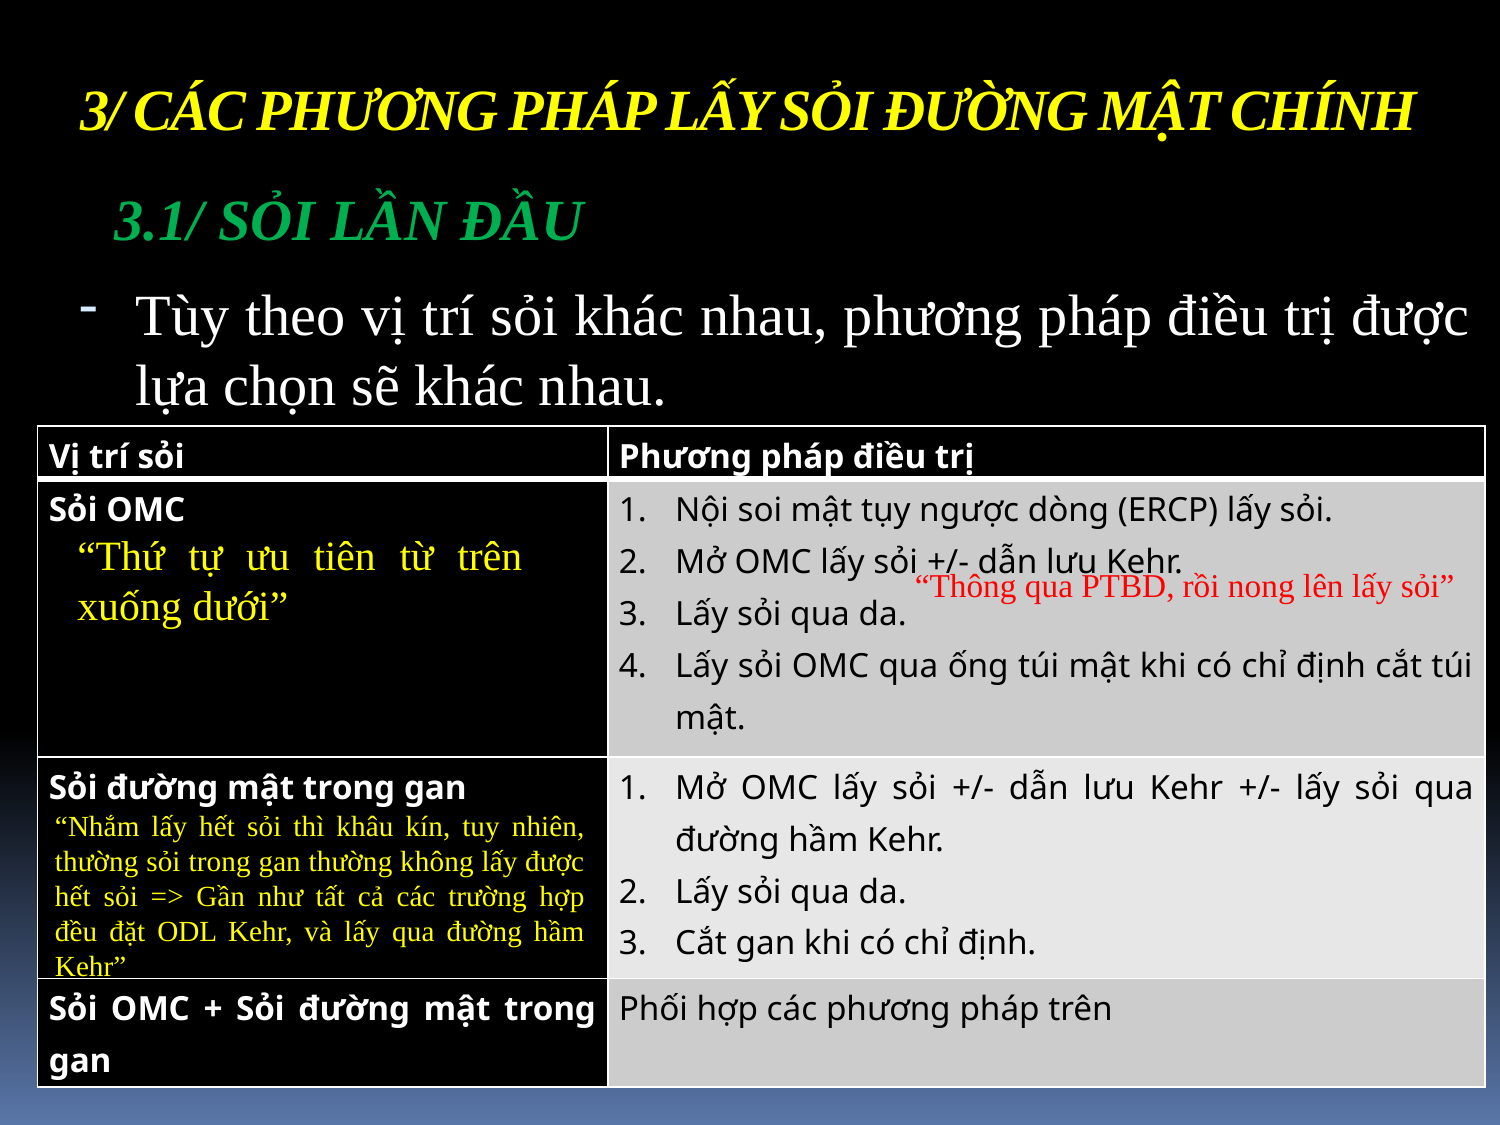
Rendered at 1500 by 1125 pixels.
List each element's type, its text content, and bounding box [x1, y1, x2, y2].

text_box Tùy theo vị trí sỏi khác nhau, phương pháp điều trị được lựa chọn sẽ khác nhau. [64, 269, 1486, 425]
text_box 3/ CÁC PHƯƠNG PHÁP LẤY SỎI ĐƯỜNG MẬT CHÍNH [65, 65, 1486, 215]
table_cell Phối hợp các phương pháp trên [609, 979, 1484, 1086]
text_box 3.1/ SỎI LẦN ĐẦU [99, 174, 738, 260]
table_cell Nội soi mật tụy ngược dòng (ERCP) lấy sỏi. Mở OMC lấy sỏi +/- dẫn lưu Kehr. Lấy sỏi qua da. Lấy sỏi OMC qua ống túi mật khi có chỉ định cắt túi mật. [609, 482, 1484, 756]
table_cell Sỏi đường mật trong gan [38, 758, 607, 978]
table_header Vị trí sỏi [38, 427, 607, 476]
table_cell Sỏi OMC + Sỏi đường mật trong gan [38, 979, 607, 1086]
text_box “Nhắm lấy hết sỏi thì khâu kín, tuy nhiên, thường sỏi trong gan thường không lấy được hết sỏi => Gần như tất cả các trường hợp đều đặt ODL Kehr, và lấy qua đường hầm Kehr” [40, 799, 600, 990]
table_header Phương pháp điều trị [609, 427, 1484, 476]
text_box “Thứ tự ưu tiên từ trên xuống dưới” [62, 521, 538, 637]
table_cell Sỏi OMC [38, 482, 607, 756]
table_cell Mở OMC lấy sỏi +/- dẫn lưu Kehr +/- lấy sỏi qua đường hầm Kehr. Lấy sỏi qua da. Cắt gan khi có chỉ định. [609, 758, 1484, 978]
text_box “Thông qua PTBD, rồi nong lên lấy sỏi” [900, 556, 1500, 612]
